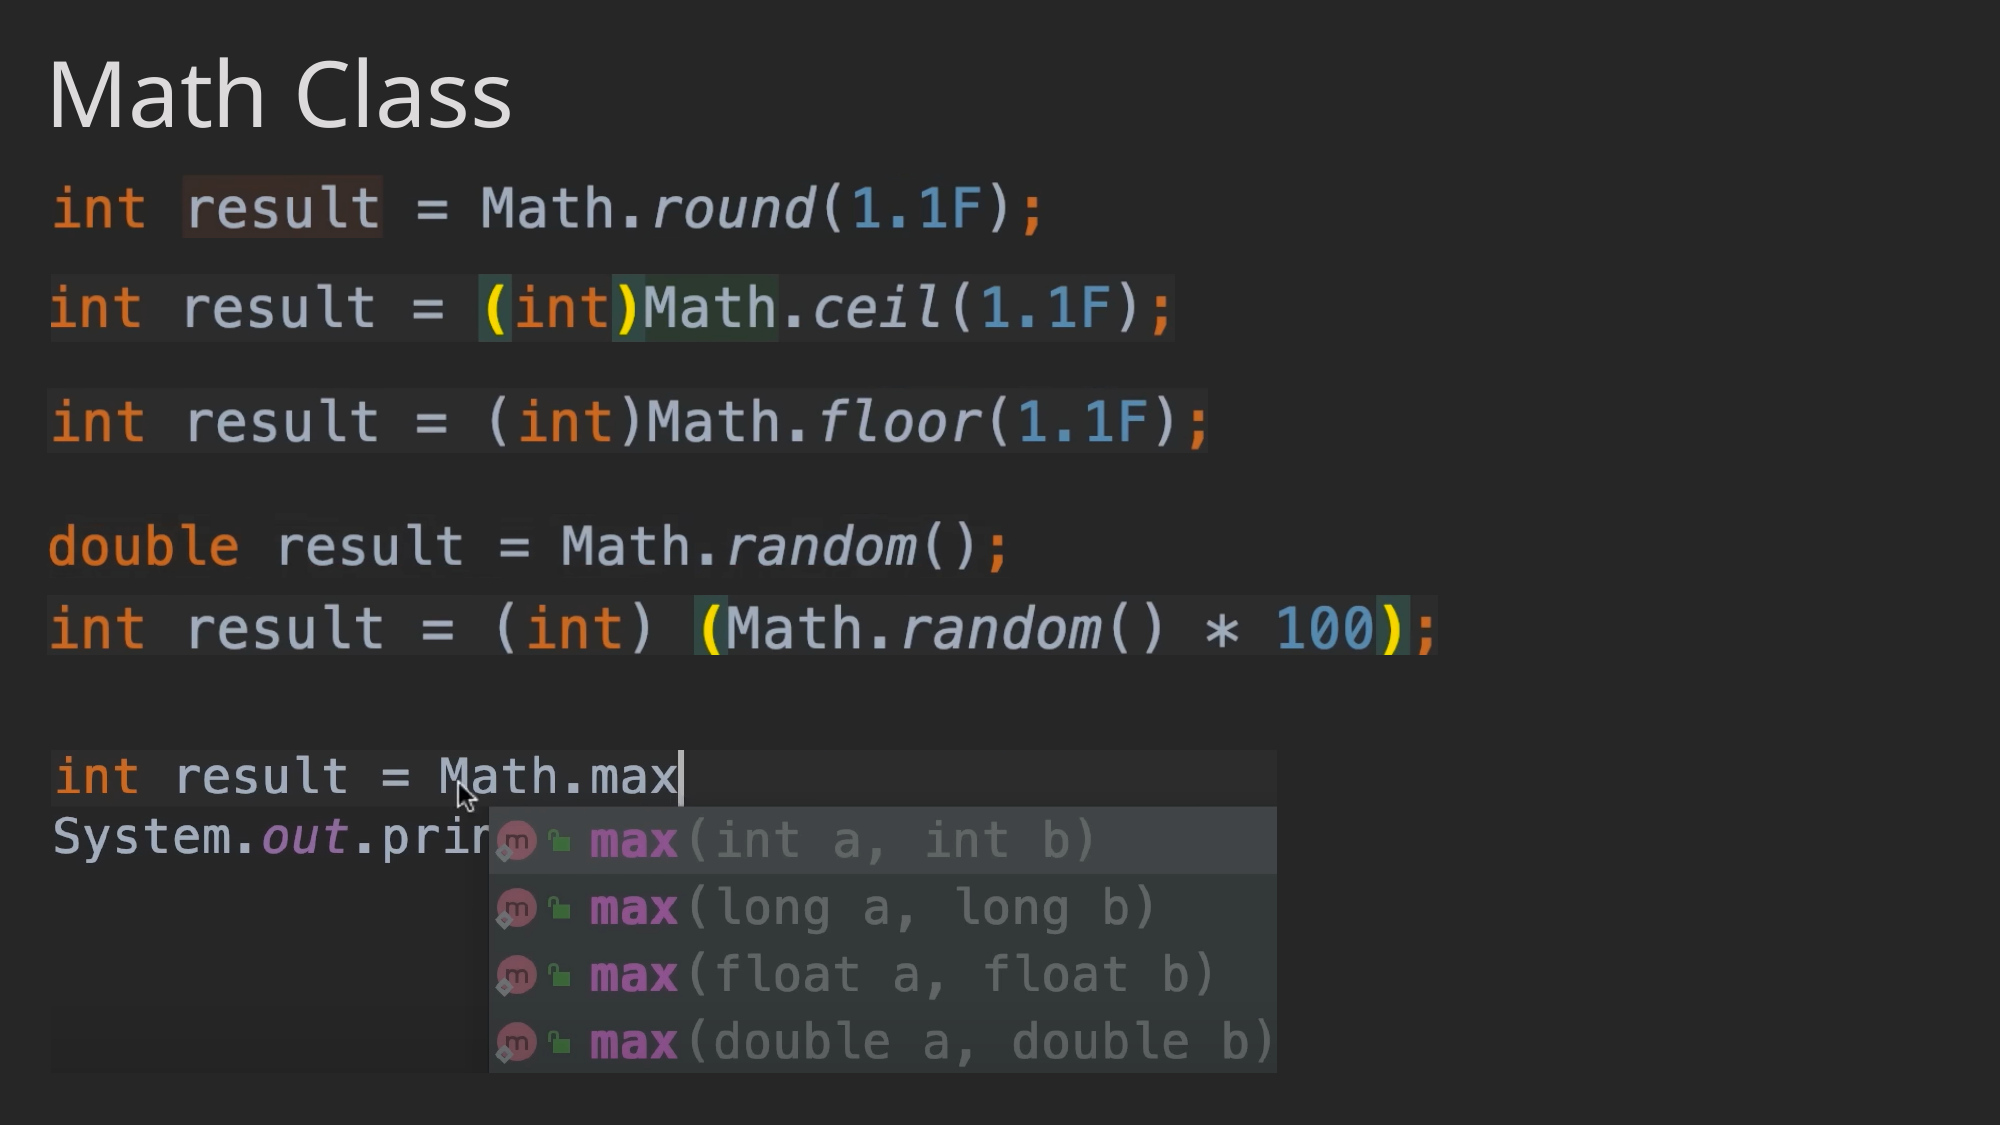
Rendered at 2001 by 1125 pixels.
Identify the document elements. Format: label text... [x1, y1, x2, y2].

picture [51, 750, 1277, 1073]
title Math Class [30, 0, 1898, 197]
picture [47, 386, 1208, 453]
picture [47, 174, 1045, 238]
picture [51, 274, 1175, 342]
picture [47, 513, 1010, 579]
picture [47, 595, 1438, 655]
